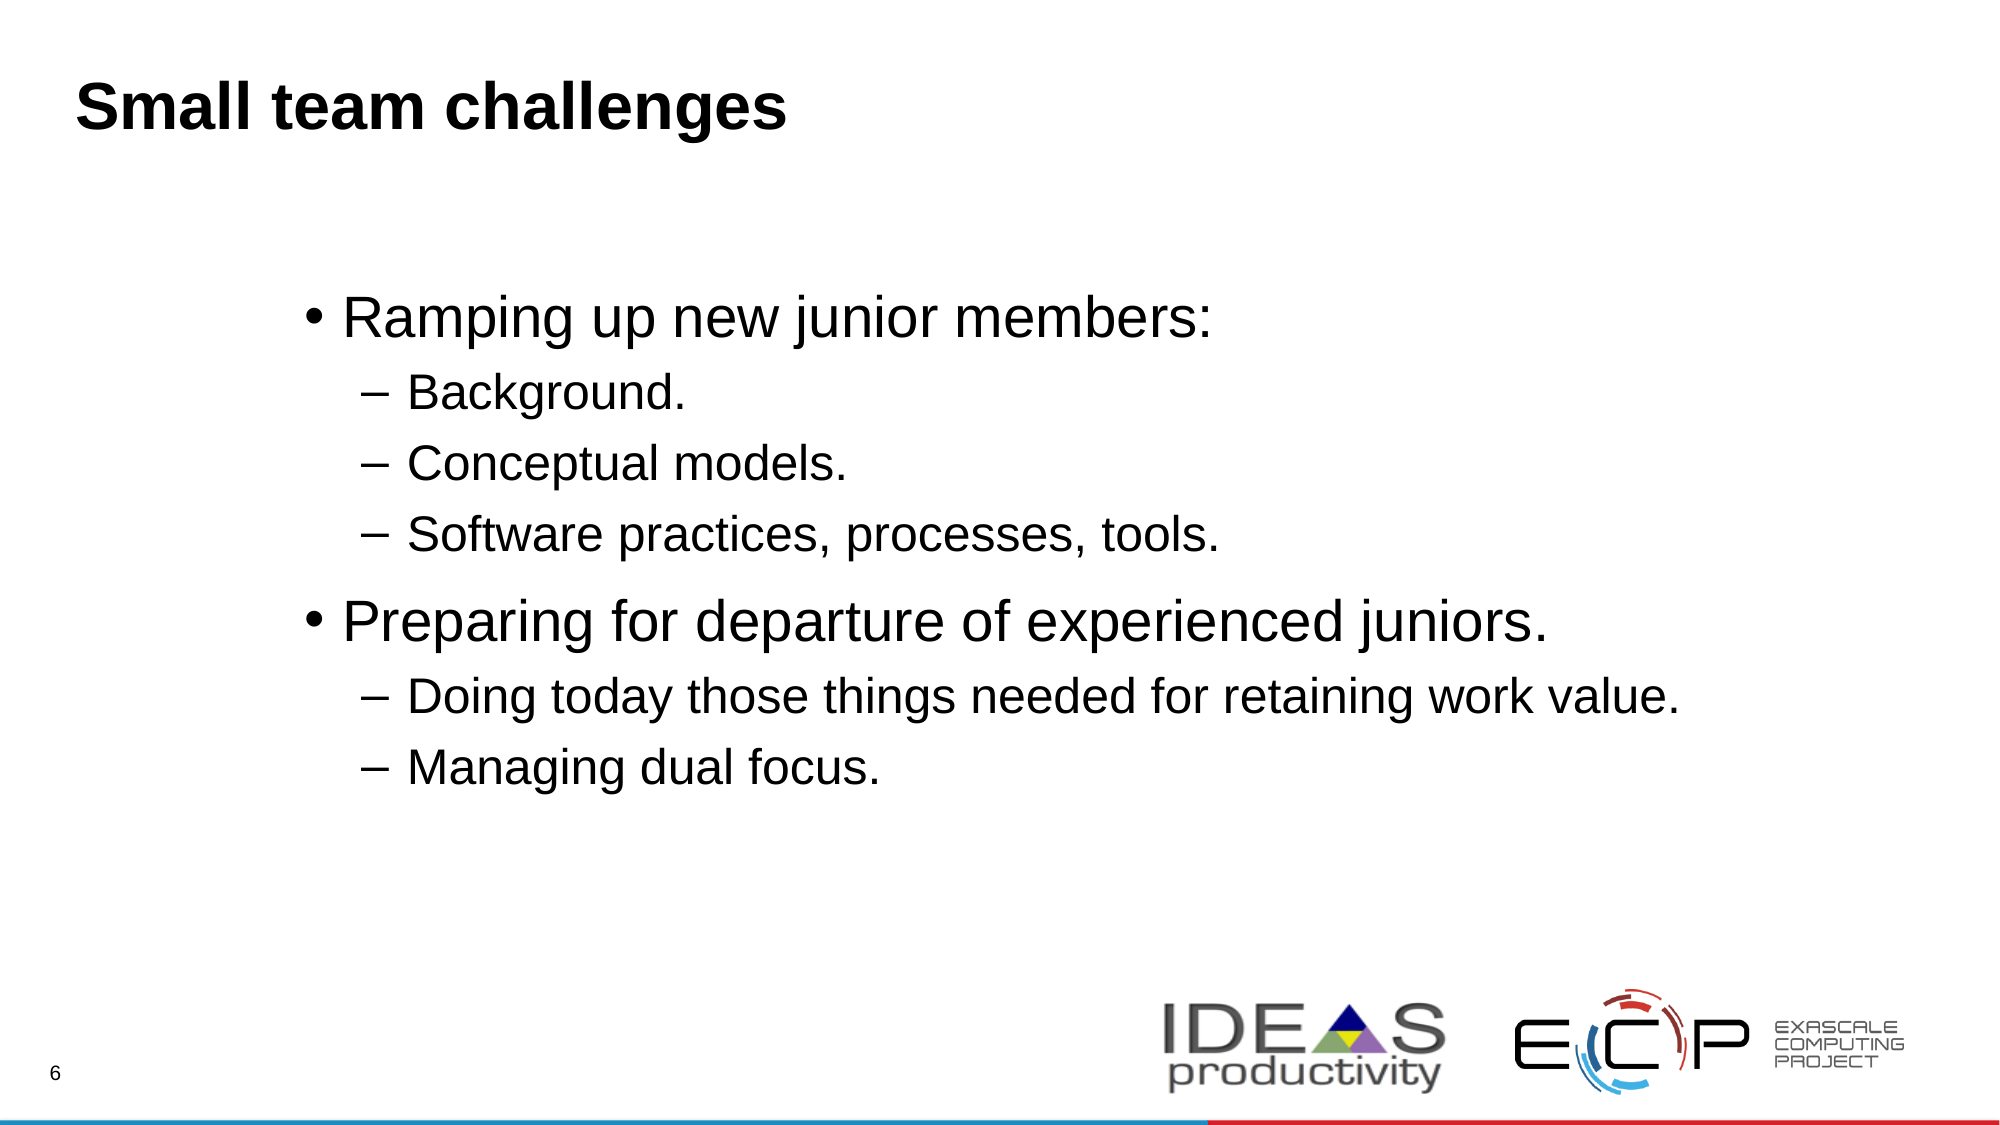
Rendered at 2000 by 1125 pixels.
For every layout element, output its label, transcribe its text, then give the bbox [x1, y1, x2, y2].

title Small team challenges [59, 67, 1926, 152]
picture [1515, 989, 1904, 1095]
picture [1152, 1001, 1456, 1101]
list Ramping up new junior members: Background. Conceptual models. Software practices, processes, tools. Preparing for departure of experienced juniors. Doing today those things needed for retaining work value. Managing dual focus. [289, 279, 1719, 1001]
